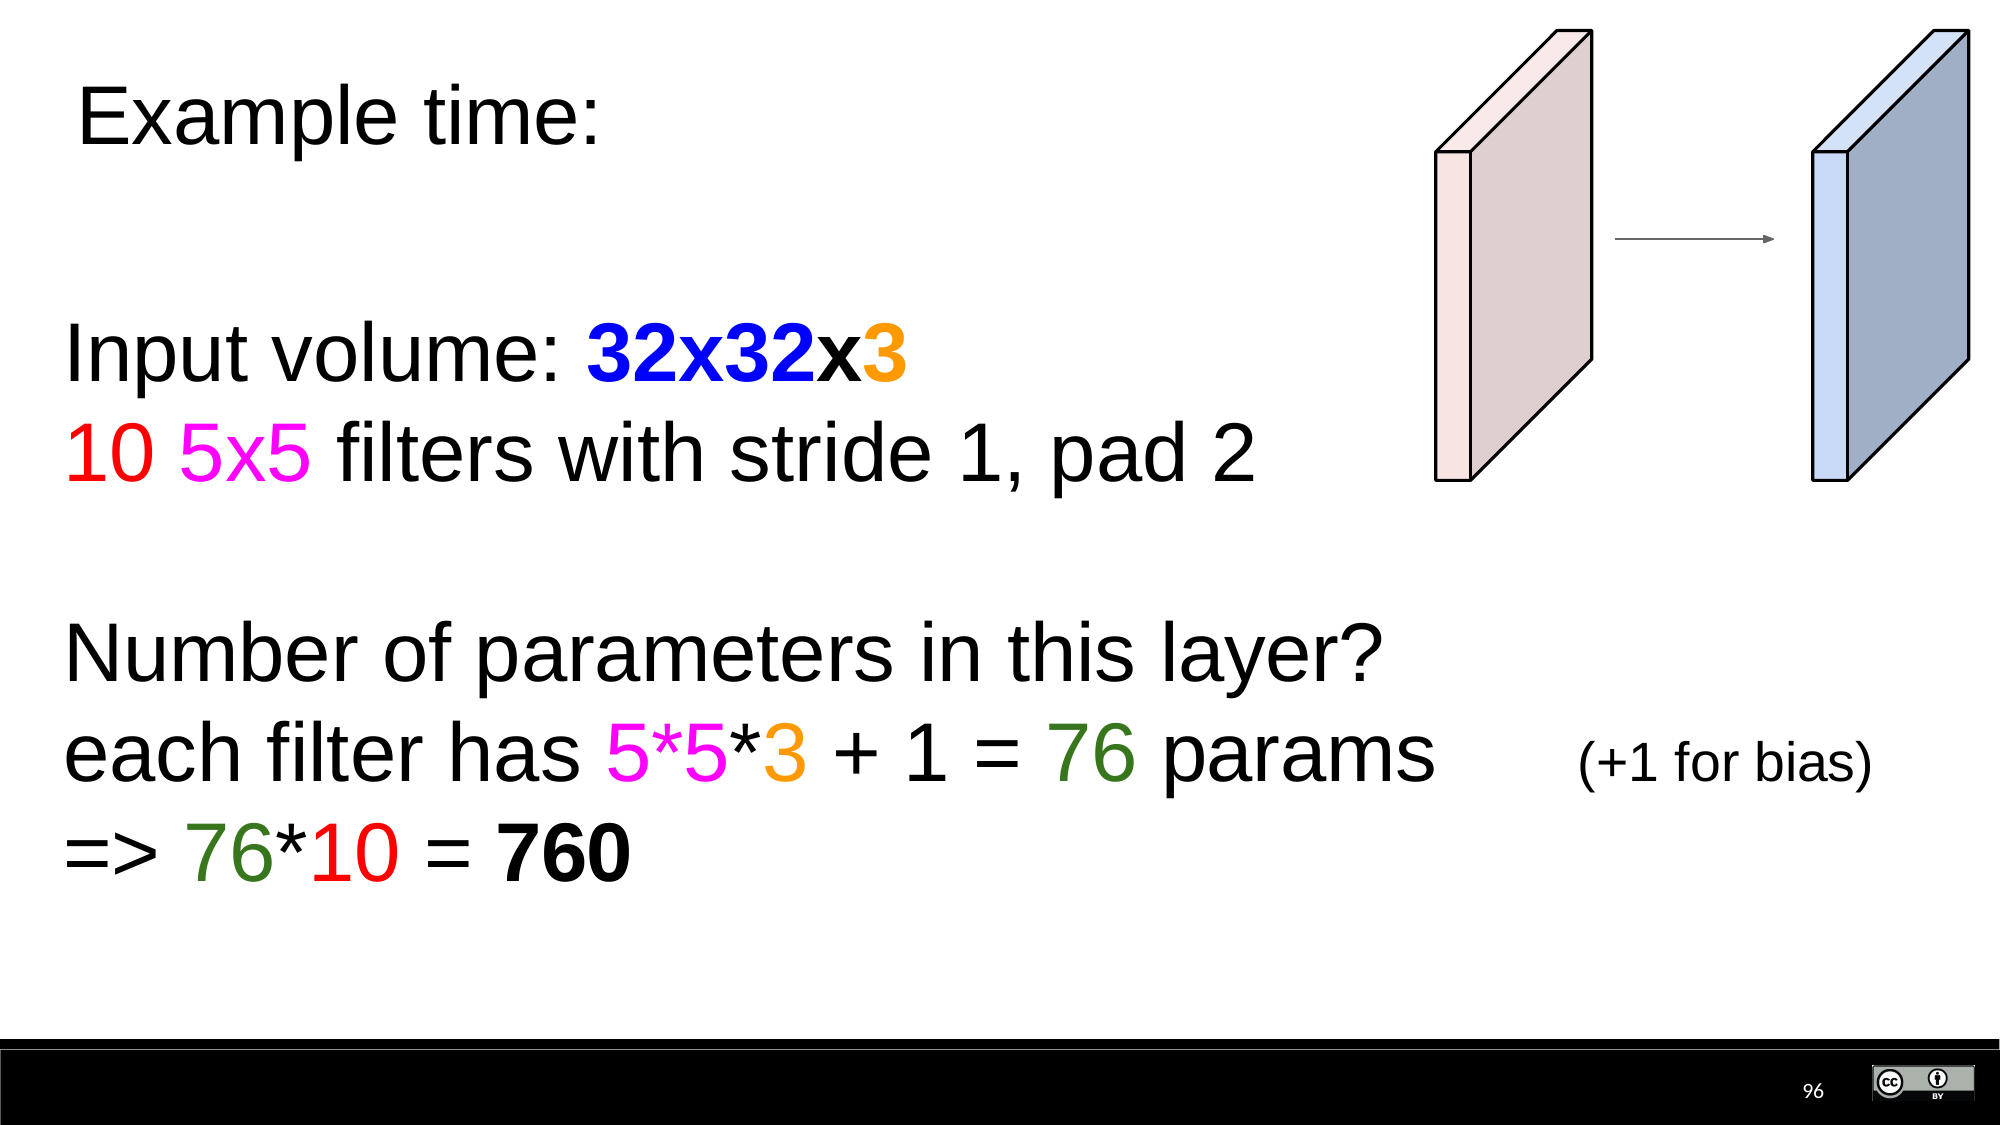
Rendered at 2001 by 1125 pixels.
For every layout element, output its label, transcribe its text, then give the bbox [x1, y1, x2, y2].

text_box Input volume: 32x32x3 10 5x5 filters with stride 1, pad 2 [60, 295, 1261, 499]
picture [1872, 1065, 1975, 1101]
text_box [1433, 28, 1595, 483]
text_box (+1 for bias) [1575, 723, 1879, 793]
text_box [1615, 234, 1775, 244]
text_box Example time: [60, 58, 1391, 162]
text_box Number of parameters in this layer? each filter has 5*5*3 + 1 = 76 params => 76*10 = 760 [60, 595, 1442, 899]
slide_number 96 [1624, 1059, 1840, 1120]
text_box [1810, 28, 1972, 483]
